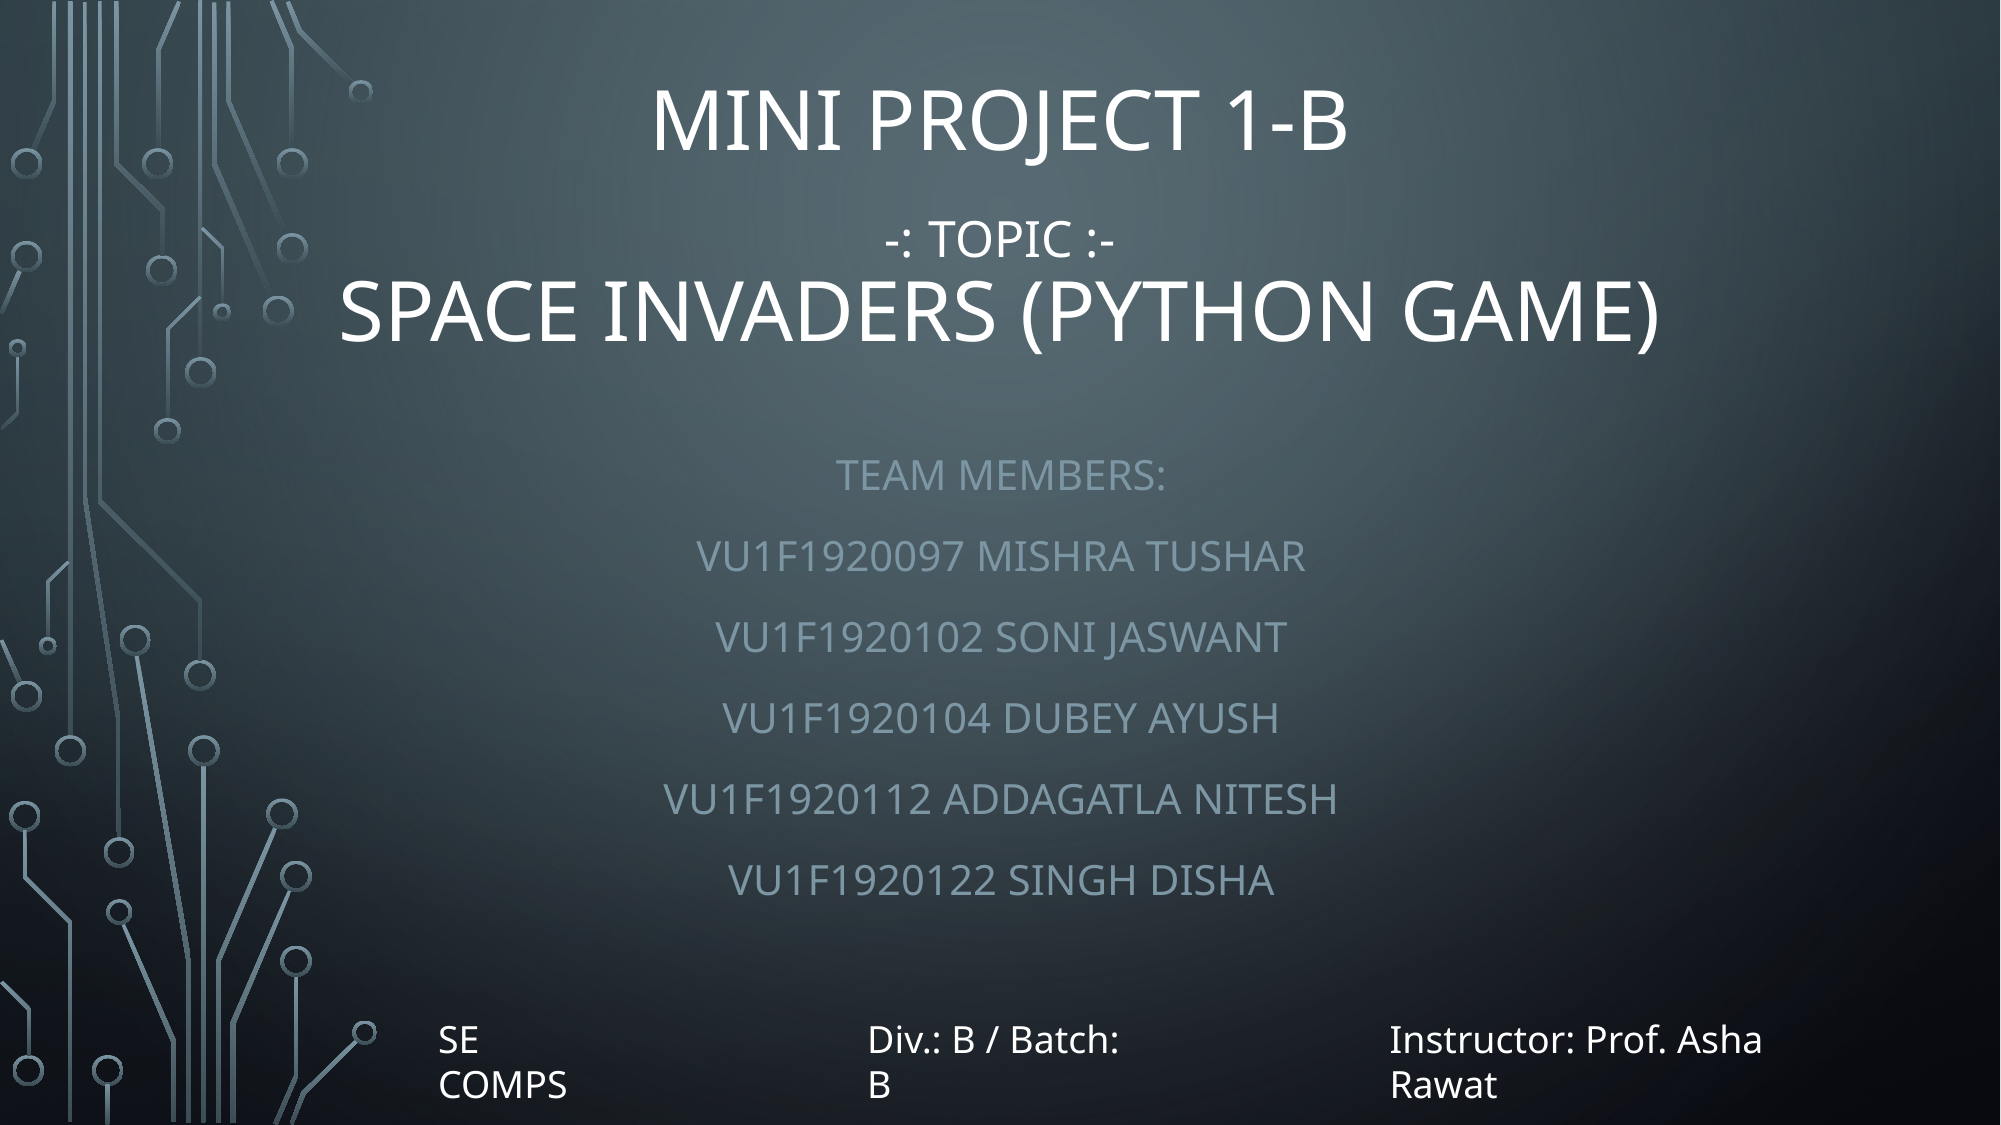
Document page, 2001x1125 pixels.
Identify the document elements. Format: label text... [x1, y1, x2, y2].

text_box SE COMPS [423, 1008, 625, 1114]
subtitle Team Members: VU1F1920097 MISHRA TUSHAR VU1F1920102 SONI JASWANT VU1F1920104 DUBEY AYUSH VU1F1920112 ADDAGATLA NITESH Vu1f1920122 Singh Disha [626, 431, 1377, 945]
title Mini project 1-b -: topic :- space invaders (Python game) [278, 70, 1722, 368]
text_box Div.: B / Batch: B [852, 1008, 1148, 1114]
text_box Instructor: Prof. Asha Rawat [1374, 1008, 1824, 1114]
